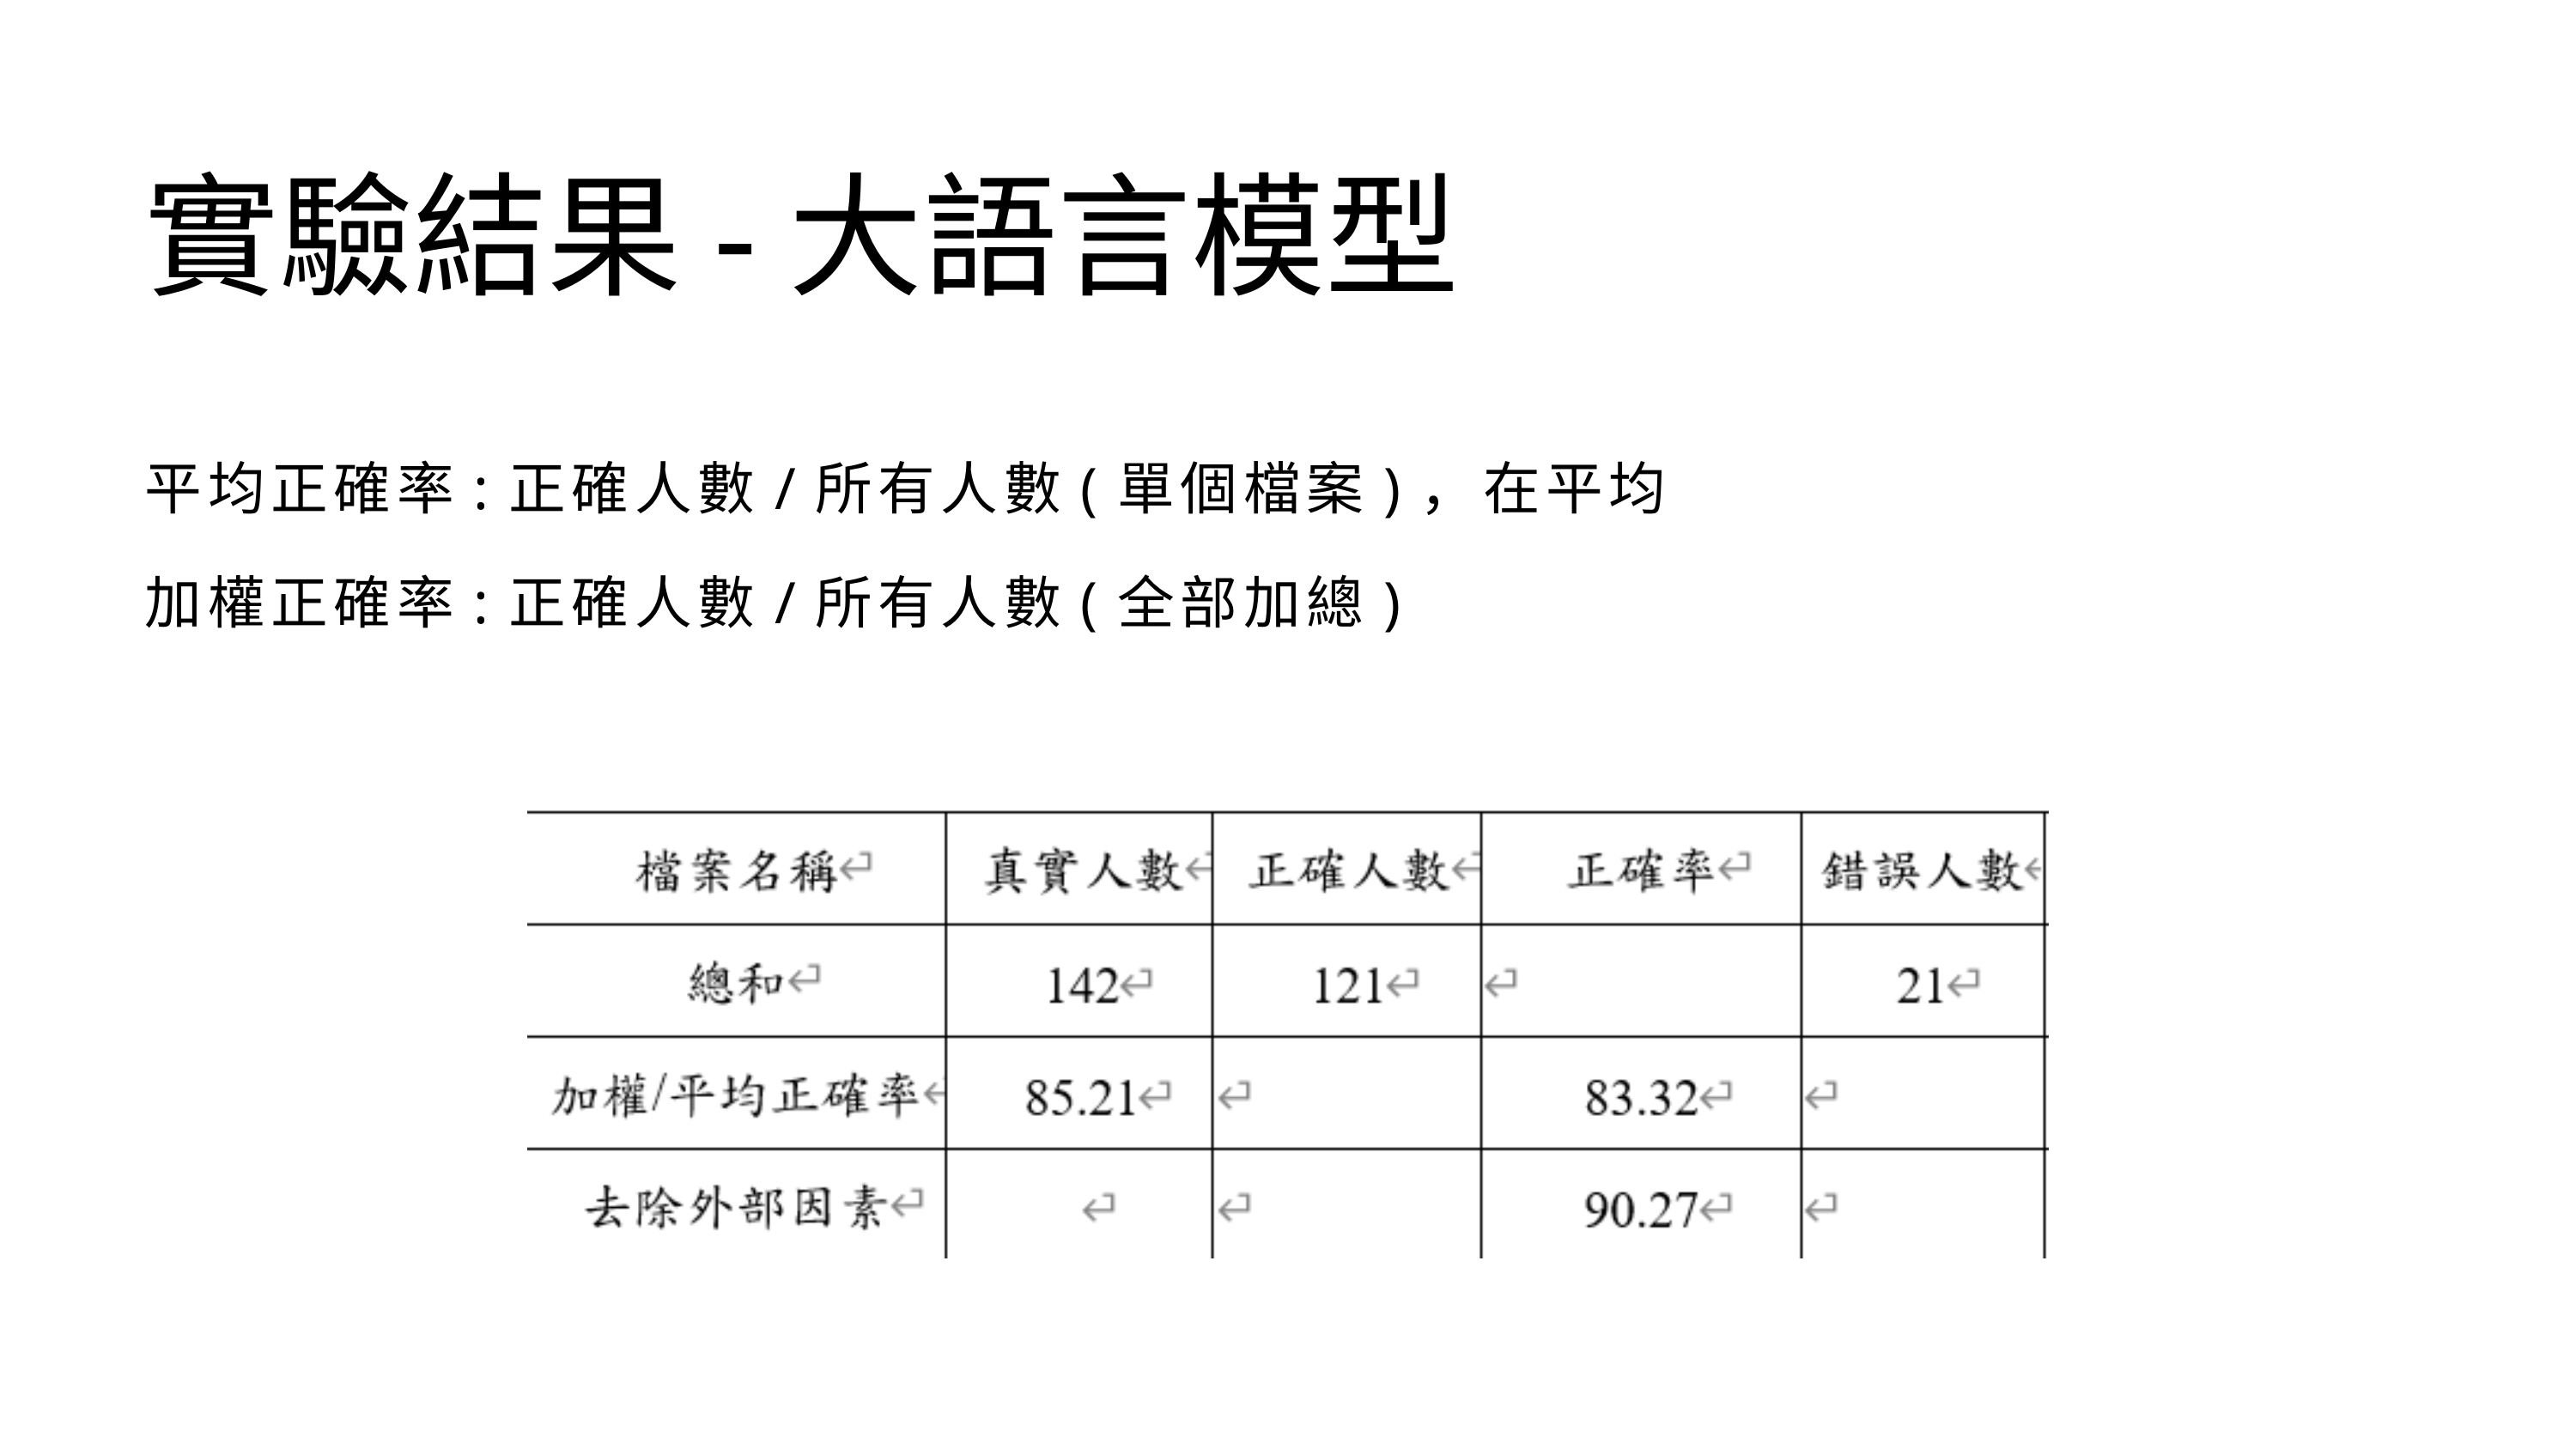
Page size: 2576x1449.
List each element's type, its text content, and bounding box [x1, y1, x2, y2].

text_box 實驗結果-大語言模型 [144, 124, 1585, 312]
text_box [527, 809, 2049, 1258]
text_box 平均正確率:正確人數/所有人數(單個檔案)，在平均 加權正確率:正確人數/所有人數(全部加總) [144, 406, 1785, 636]
